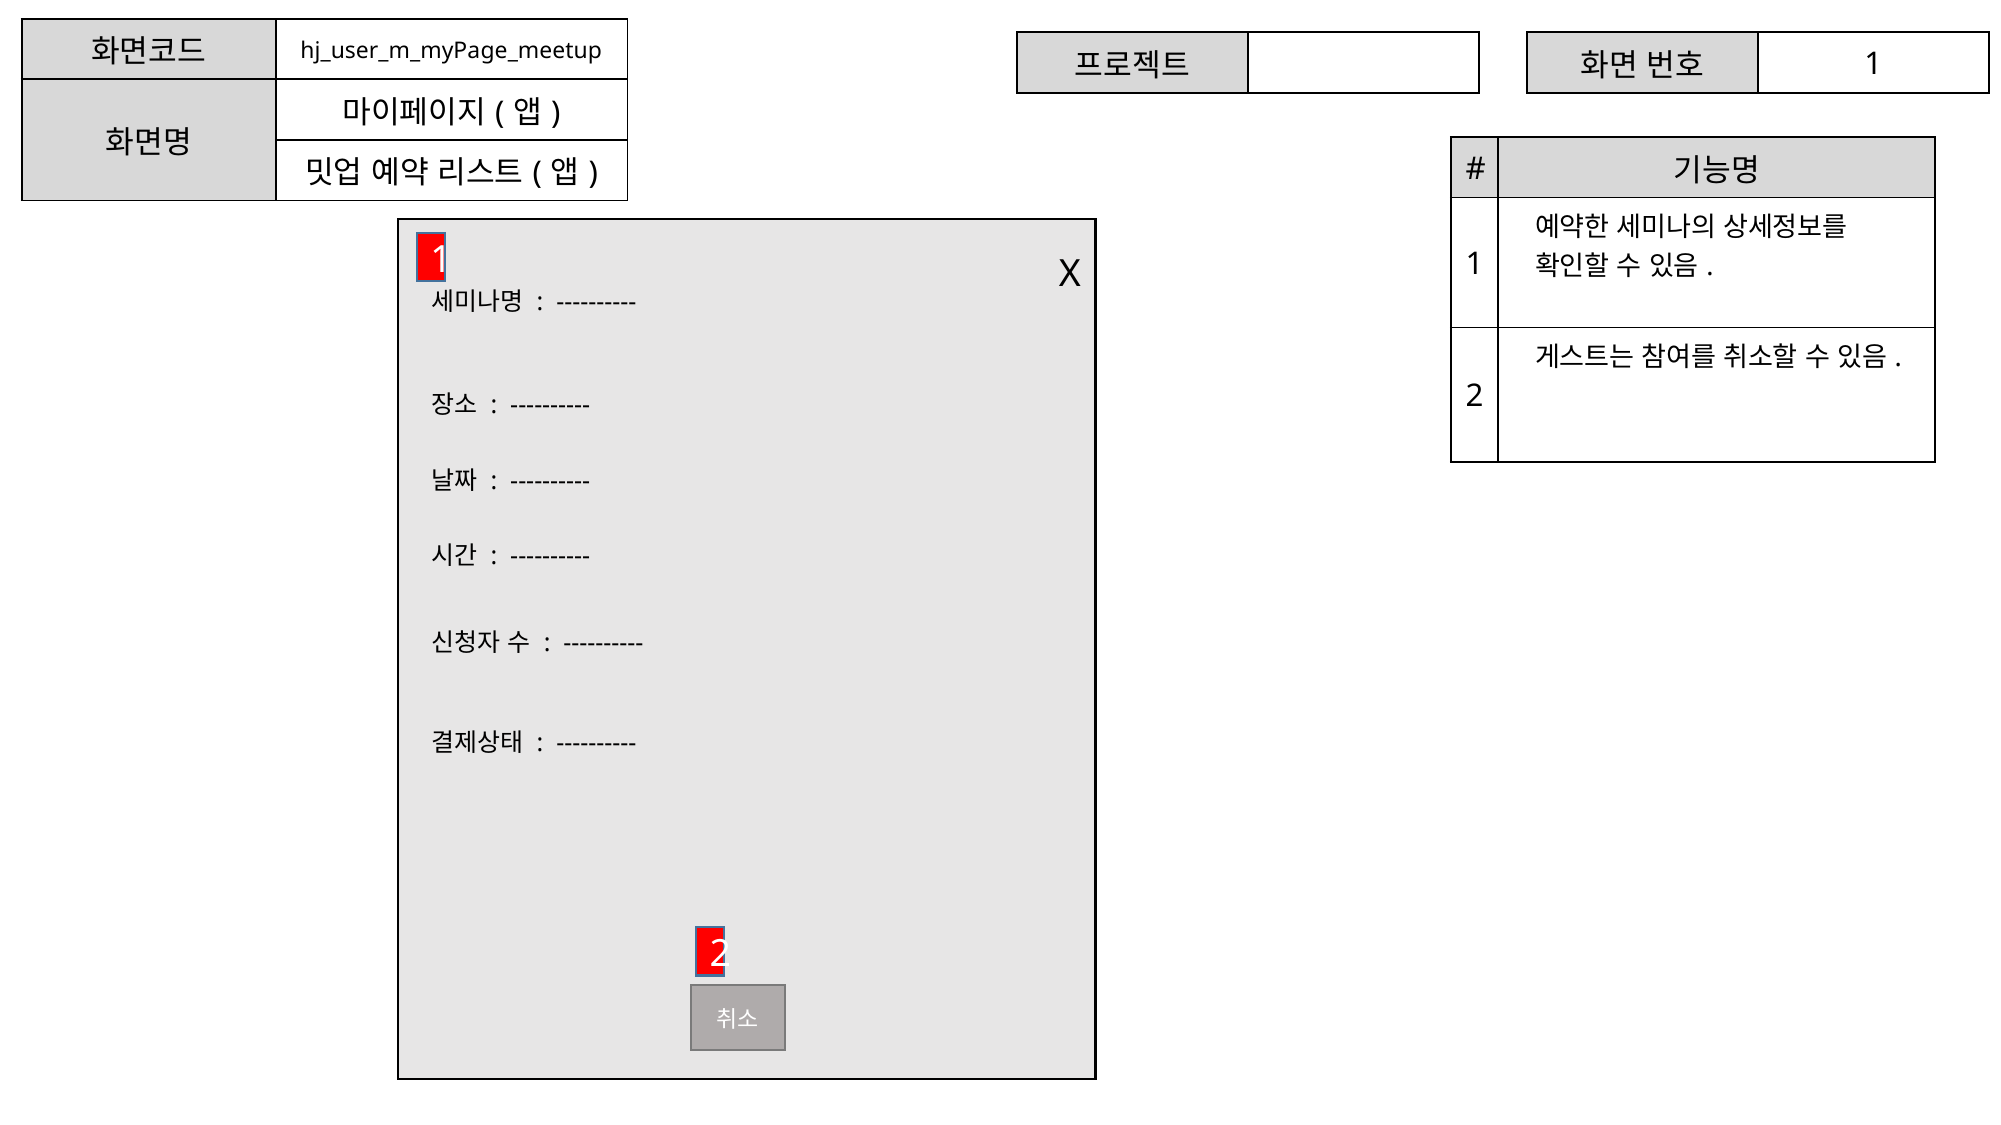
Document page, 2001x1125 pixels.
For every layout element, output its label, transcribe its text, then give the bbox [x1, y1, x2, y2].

table_header hj_user_m_myPage_meetup [277, 20, 627, 78]
table_cell 마이페이지(앱) [277, 80, 627, 139]
table_header # [1452, 138, 1497, 197]
table_header 화면 번호 [1528, 33, 1757, 92]
table_header 프로젝트 [1018, 33, 1247, 92]
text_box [397, 218, 1096, 1080]
table_header 화면코드 [23, 20, 275, 78]
table_cell 2 [1452, 328, 1497, 461]
table_cell 게스트는 참여를 취소할 수 있음. [1499, 328, 1934, 461]
table_cell 화면명 [23, 80, 275, 200]
table_cell 밋업 예약 리스트(앱) [277, 141, 627, 200]
table_header 기능명 [1499, 138, 1934, 197]
table_header 1 [1759, 33, 1988, 92]
table_cell 예약한 세미나의 상세정보를 확인할 수 있음. [1499, 198, 1934, 327]
table_cell 1 [1452, 198, 1497, 327]
table_header [1249, 33, 1478, 92]
